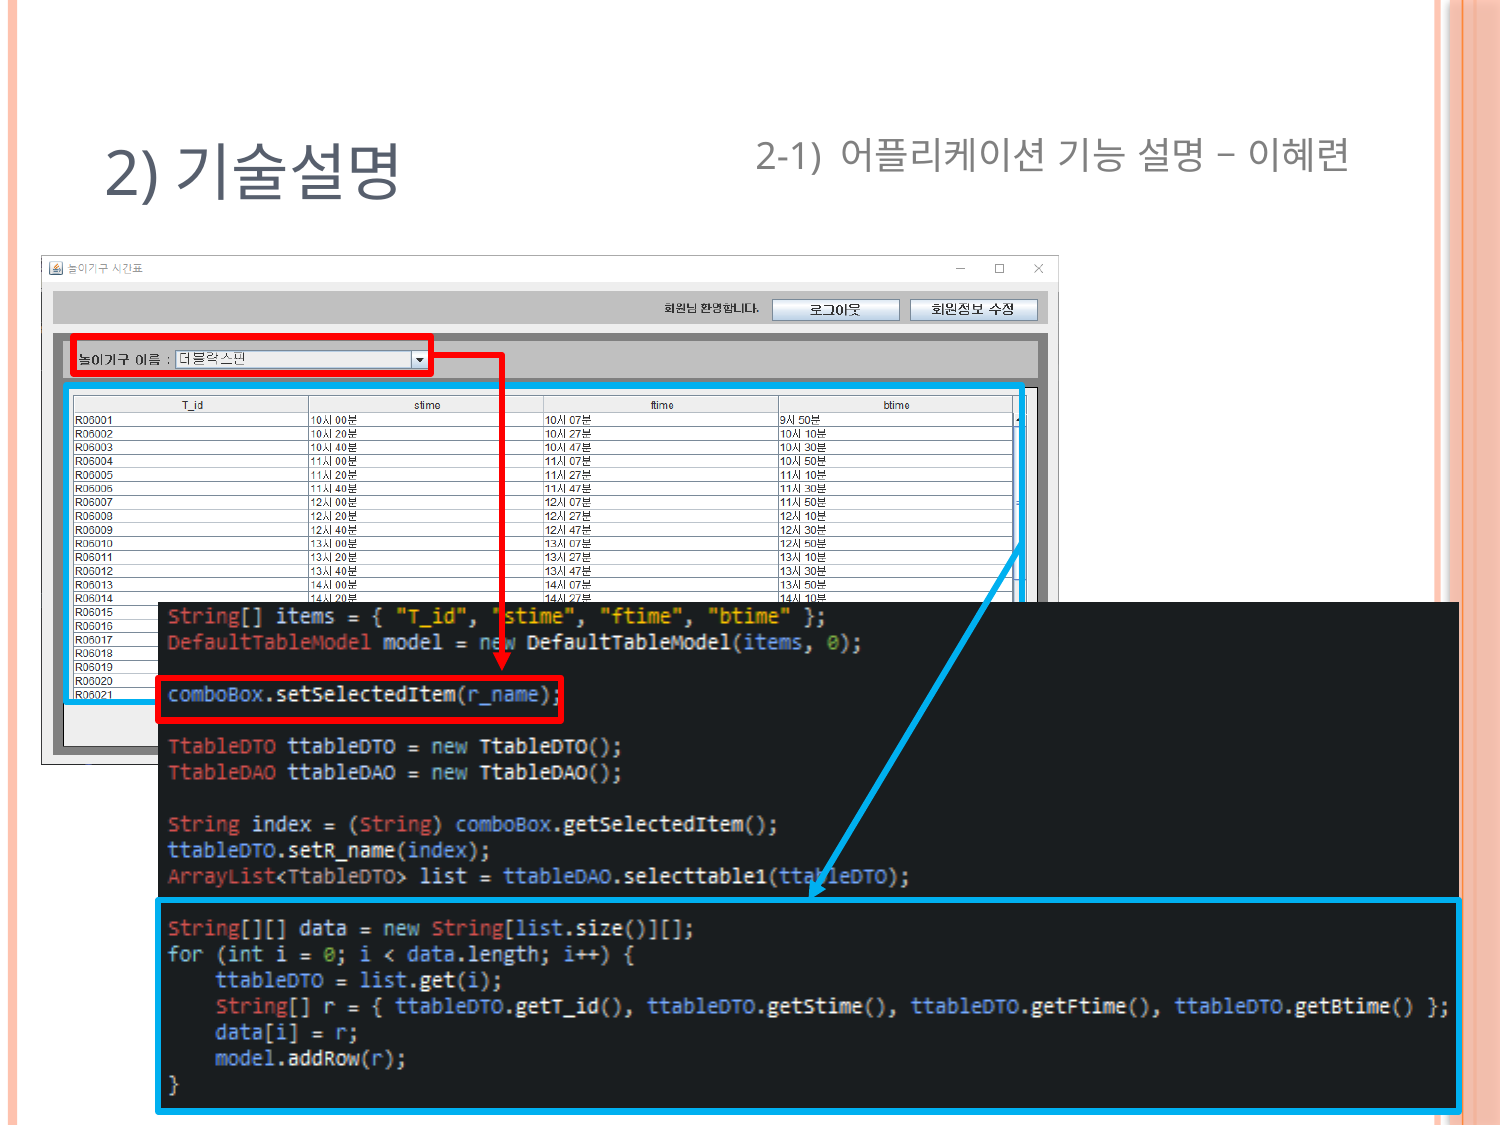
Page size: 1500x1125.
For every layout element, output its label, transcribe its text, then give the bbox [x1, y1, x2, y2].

title 2)기술설명 [90, 27, 1316, 215]
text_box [430, 354, 503, 672]
picture [162, 904, 1455, 1107]
picture [40, 254, 1460, 896]
text_box 2-1) 어플리케이션 기능 설명 – 이혜련 [740, 124, 1367, 185]
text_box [807, 543, 1023, 901]
